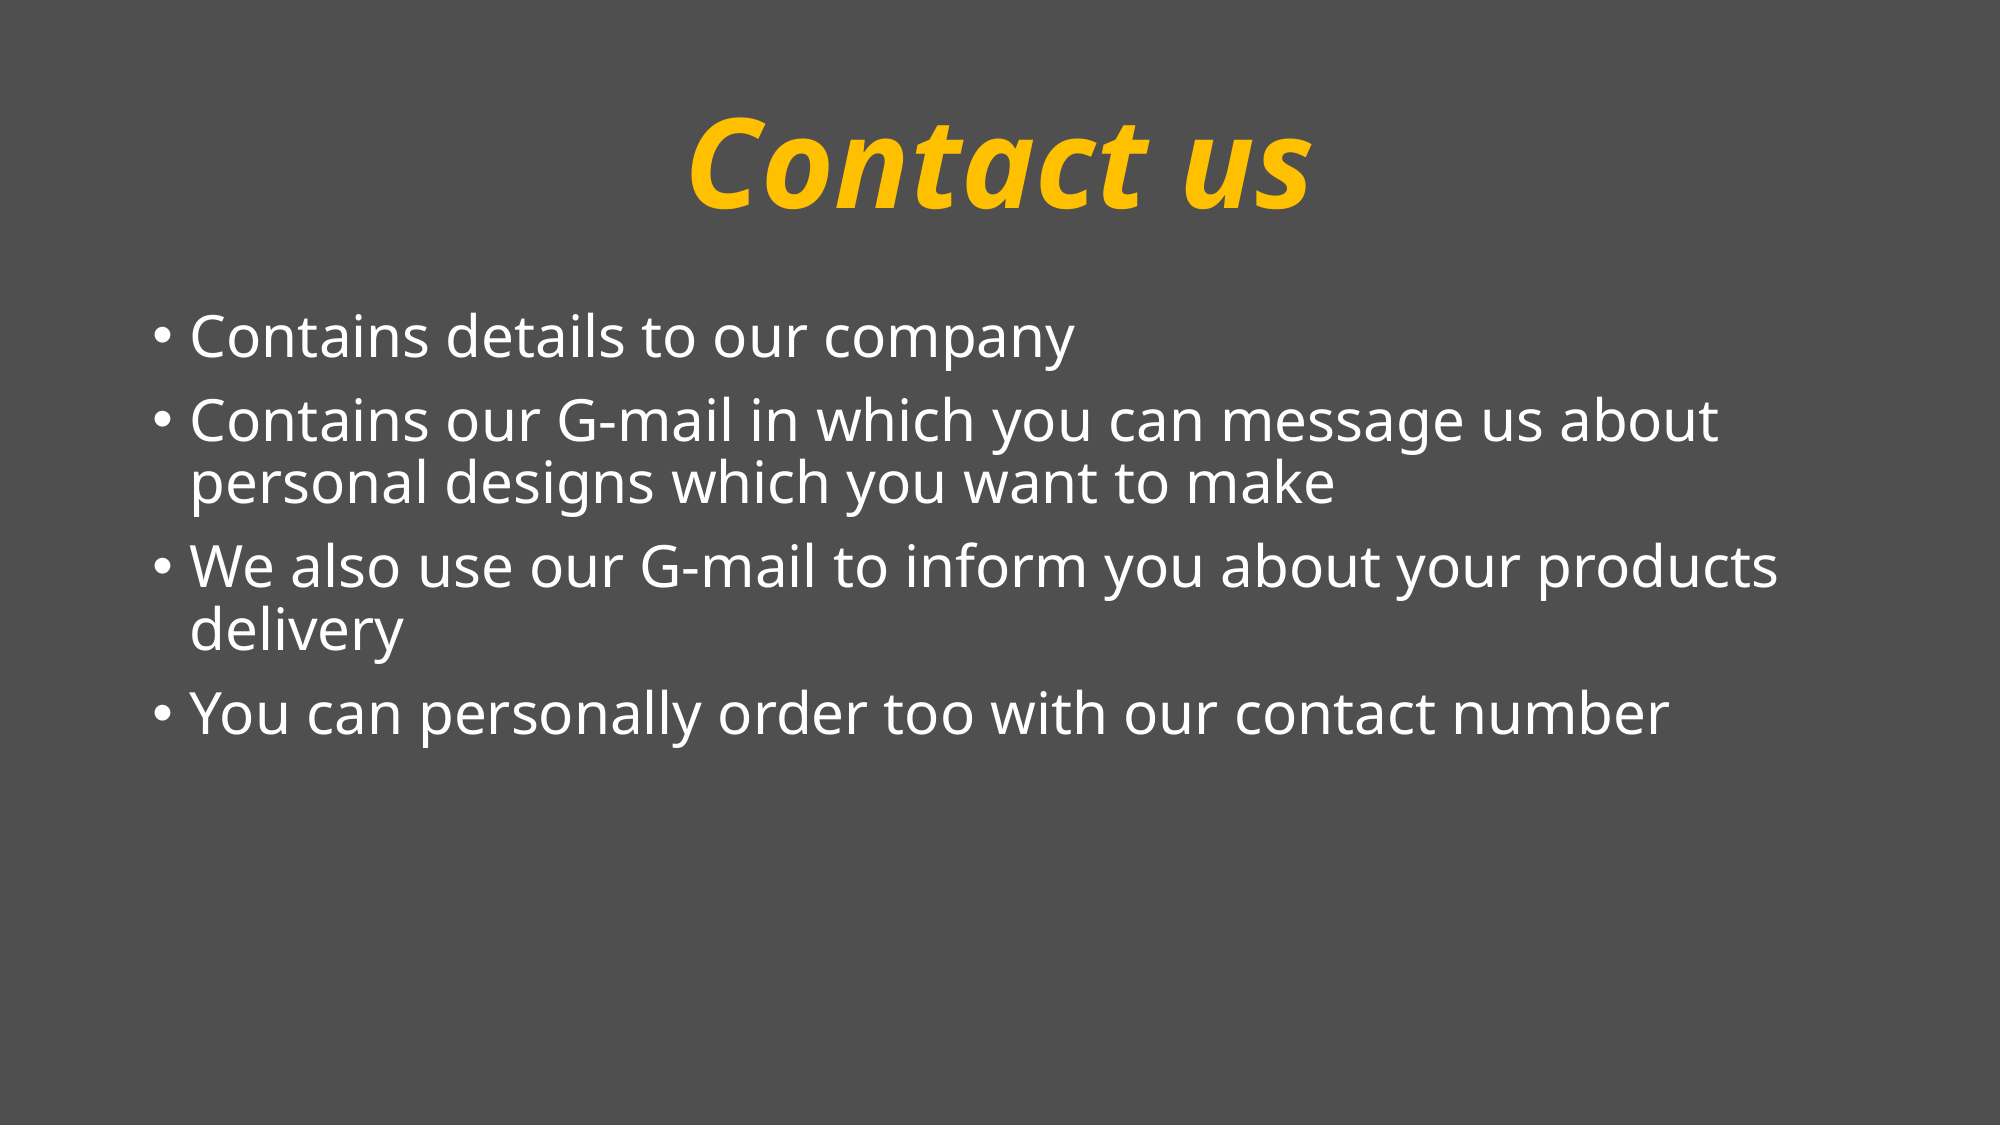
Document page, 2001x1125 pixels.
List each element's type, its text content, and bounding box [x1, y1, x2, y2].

title Contact us [137, 59, 1863, 278]
list Contains details to our company Contains our G-mail in which you can message us about personal designs which you want to make We also use our G-mail to inform you about your products delivery You can personally order too with our contact number [137, 299, 1863, 1014]
